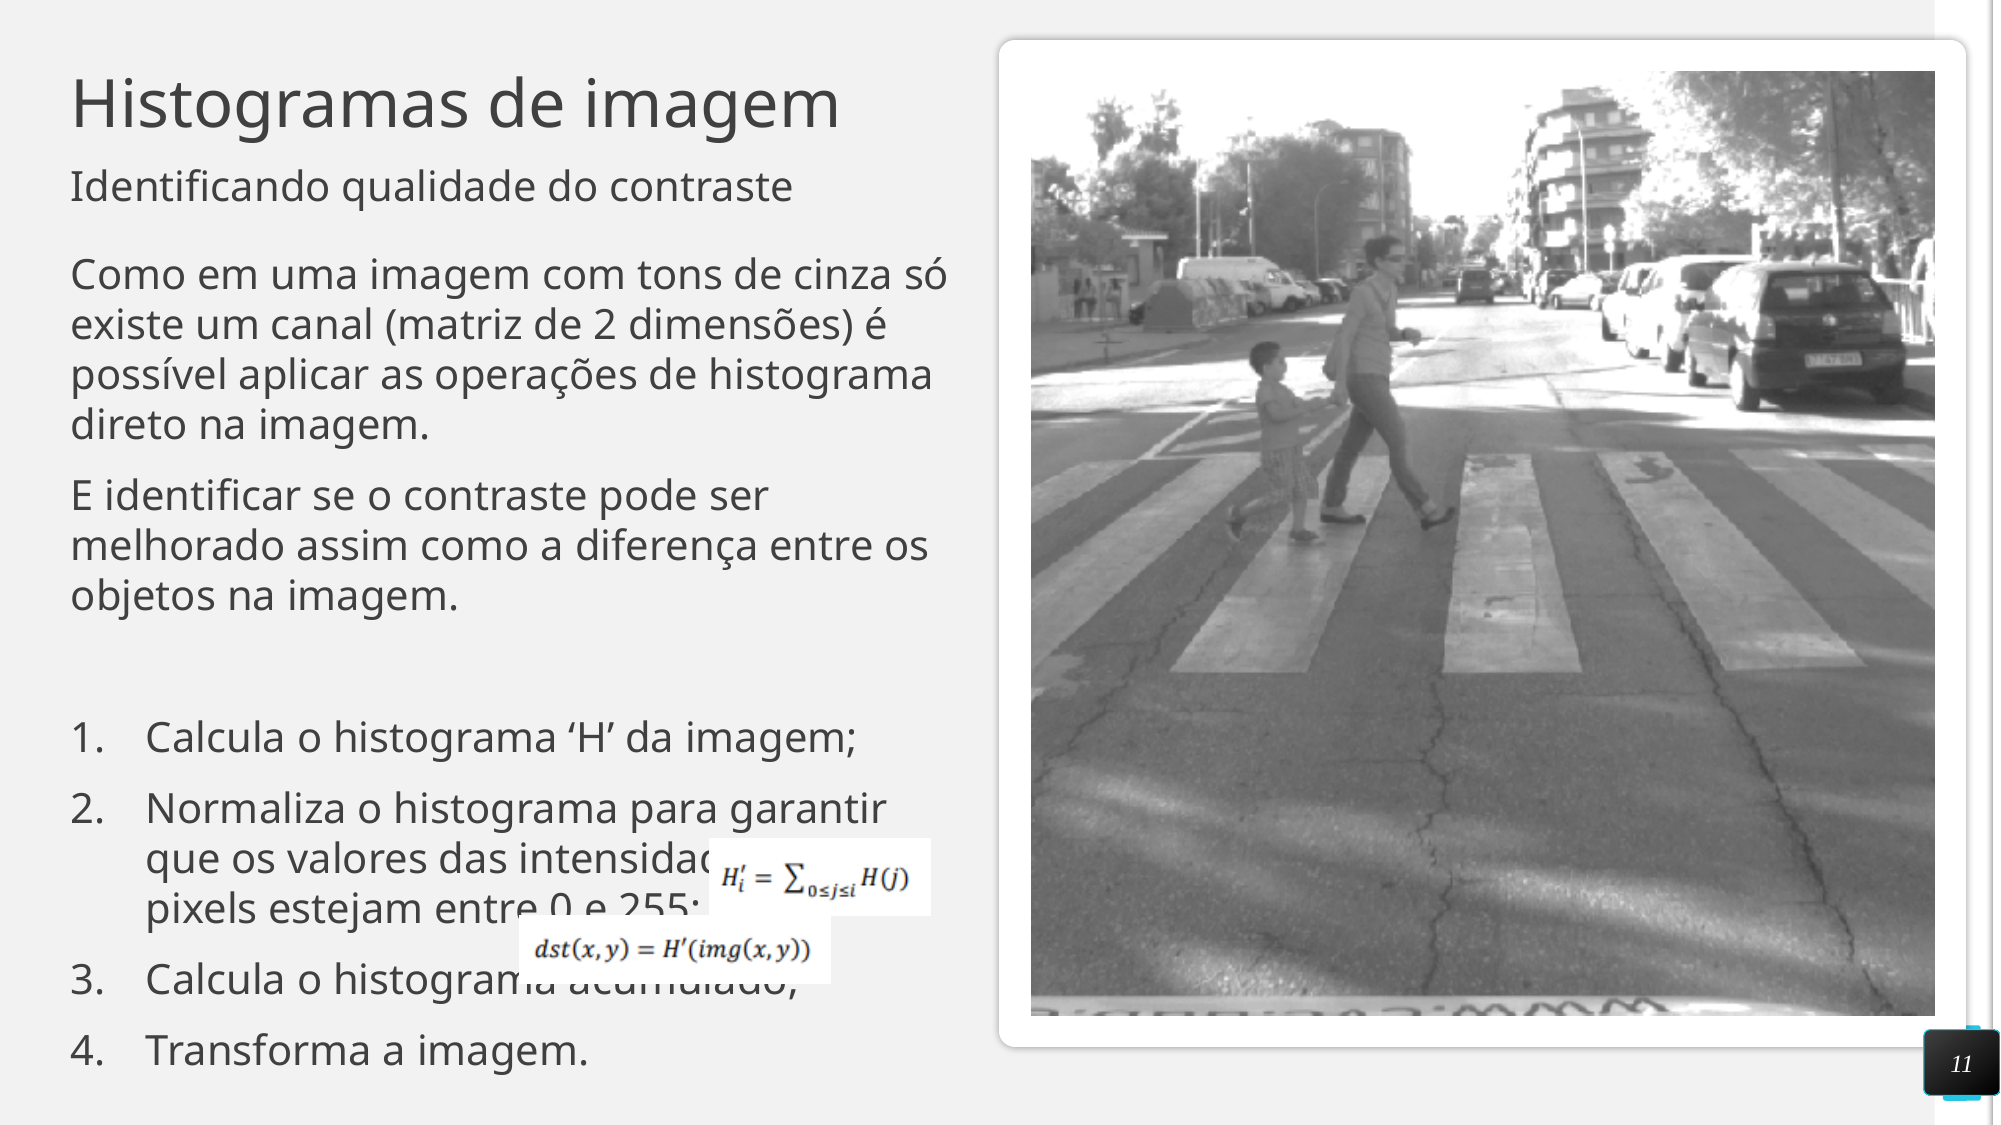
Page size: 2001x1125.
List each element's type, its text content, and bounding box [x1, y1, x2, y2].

slide_number 11 [1923, 1029, 2000, 1096]
list Como em uma imagem com tons de cinza só existe um canal (matriz de 2 dimensões) é possível aplicar as operações de histograma direto na imagem. E identificar se o contraste pode ser melhorado assim como a diferença entre os objetos na imagem. Calcula o histograma ‘H’ da imagem; Normaliza o histograma para garantir que os valores das intensidades dos pixels estejam entre 0 e 255; Calcula o histograma acumulado; Transforma a imagem. [70, 247, 969, 1016]
picture [1030, 70, 1935, 1016]
list Identificando qualidade do contraste [70, 165, 969, 225]
picture [519, 838, 931, 984]
title Histogramas de imagem [70, 70, 969, 142]
